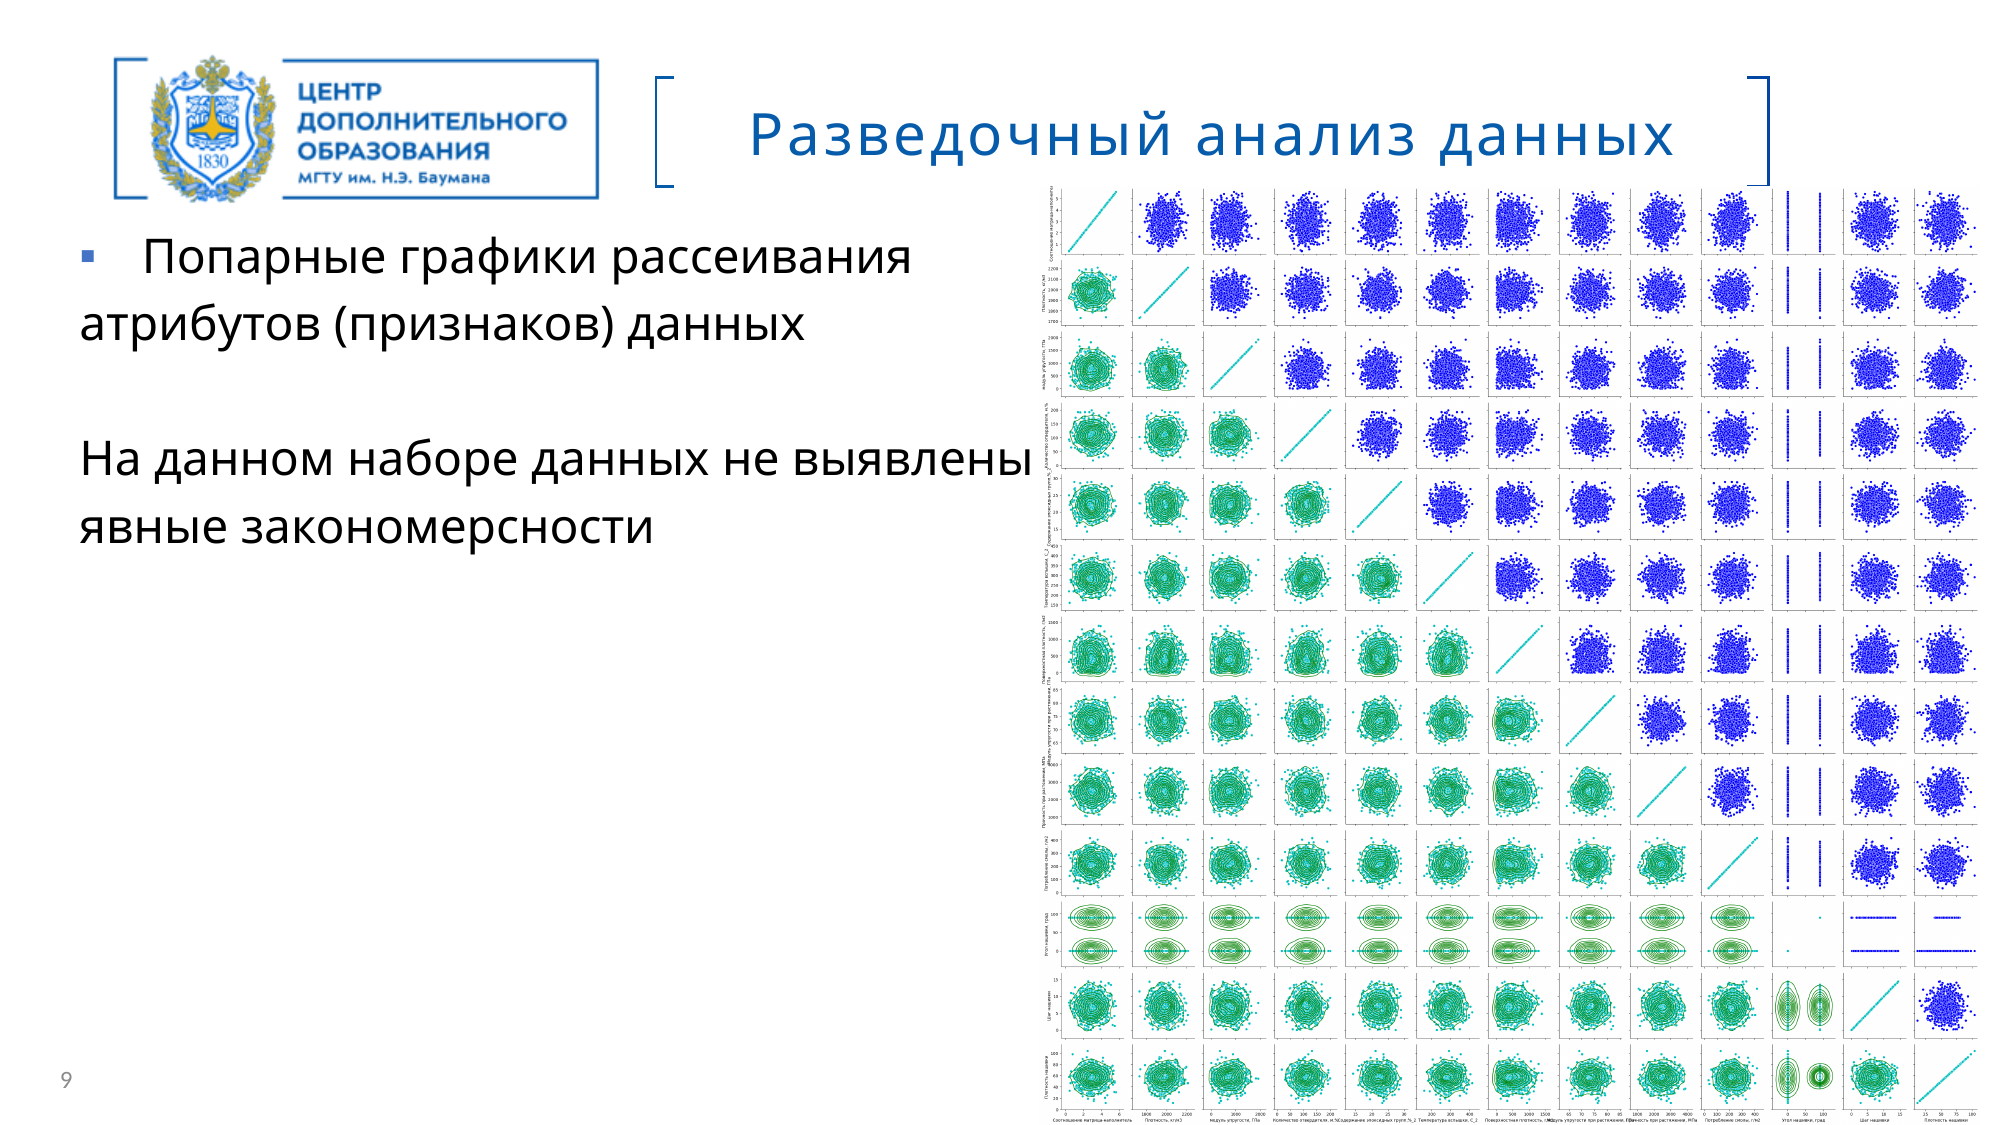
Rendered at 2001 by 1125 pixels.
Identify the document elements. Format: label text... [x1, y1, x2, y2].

list Попарные графики рассеивания атрибутов (признаков) данных На данном наборе данных не выявлены явные закономерсности [51, 224, 1039, 1048]
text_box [655, 77, 1769, 187]
slide_number 9 [44, 1055, 139, 1101]
picture [97, 38, 618, 225]
picture [1039, 186, 1980, 1125]
